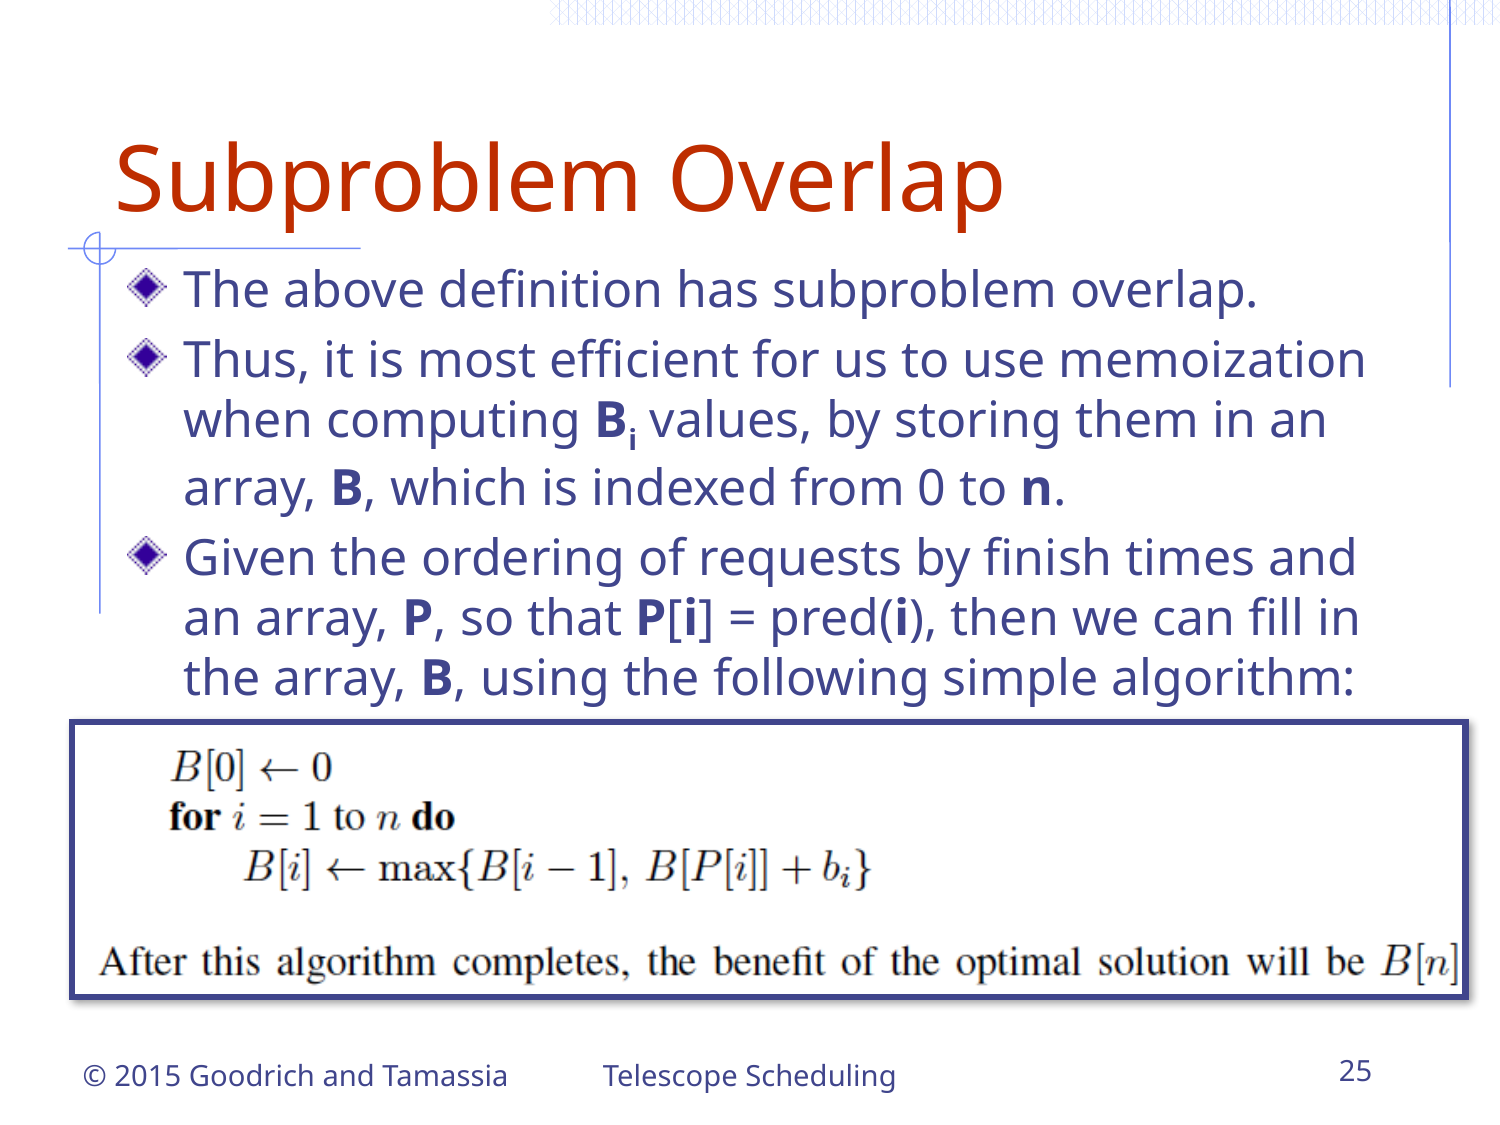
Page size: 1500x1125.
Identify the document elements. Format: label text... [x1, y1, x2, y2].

picture [74, 724, 1463, 994]
picture [127, 268, 167, 307]
footer Telescope Scheduling [512, 1024, 988, 1101]
list The above definition has subproblem overlap. Thus, it is most efficient for us to use memoization when computing Bi values, by storing them in an array, B, which is indexed from 0 to n. Given the ordering of requests by finish times and an array, P, so that P[i] = pred(i), then we can fill in the array, B, using the following simple algorithm: [112, 249, 1413, 717]
picture [127, 338, 167, 377]
picture [127, 536, 167, 575]
slide_number 25 [1074, 1024, 1388, 1101]
title Subproblem Overlap [99, 50, 1188, 238]
